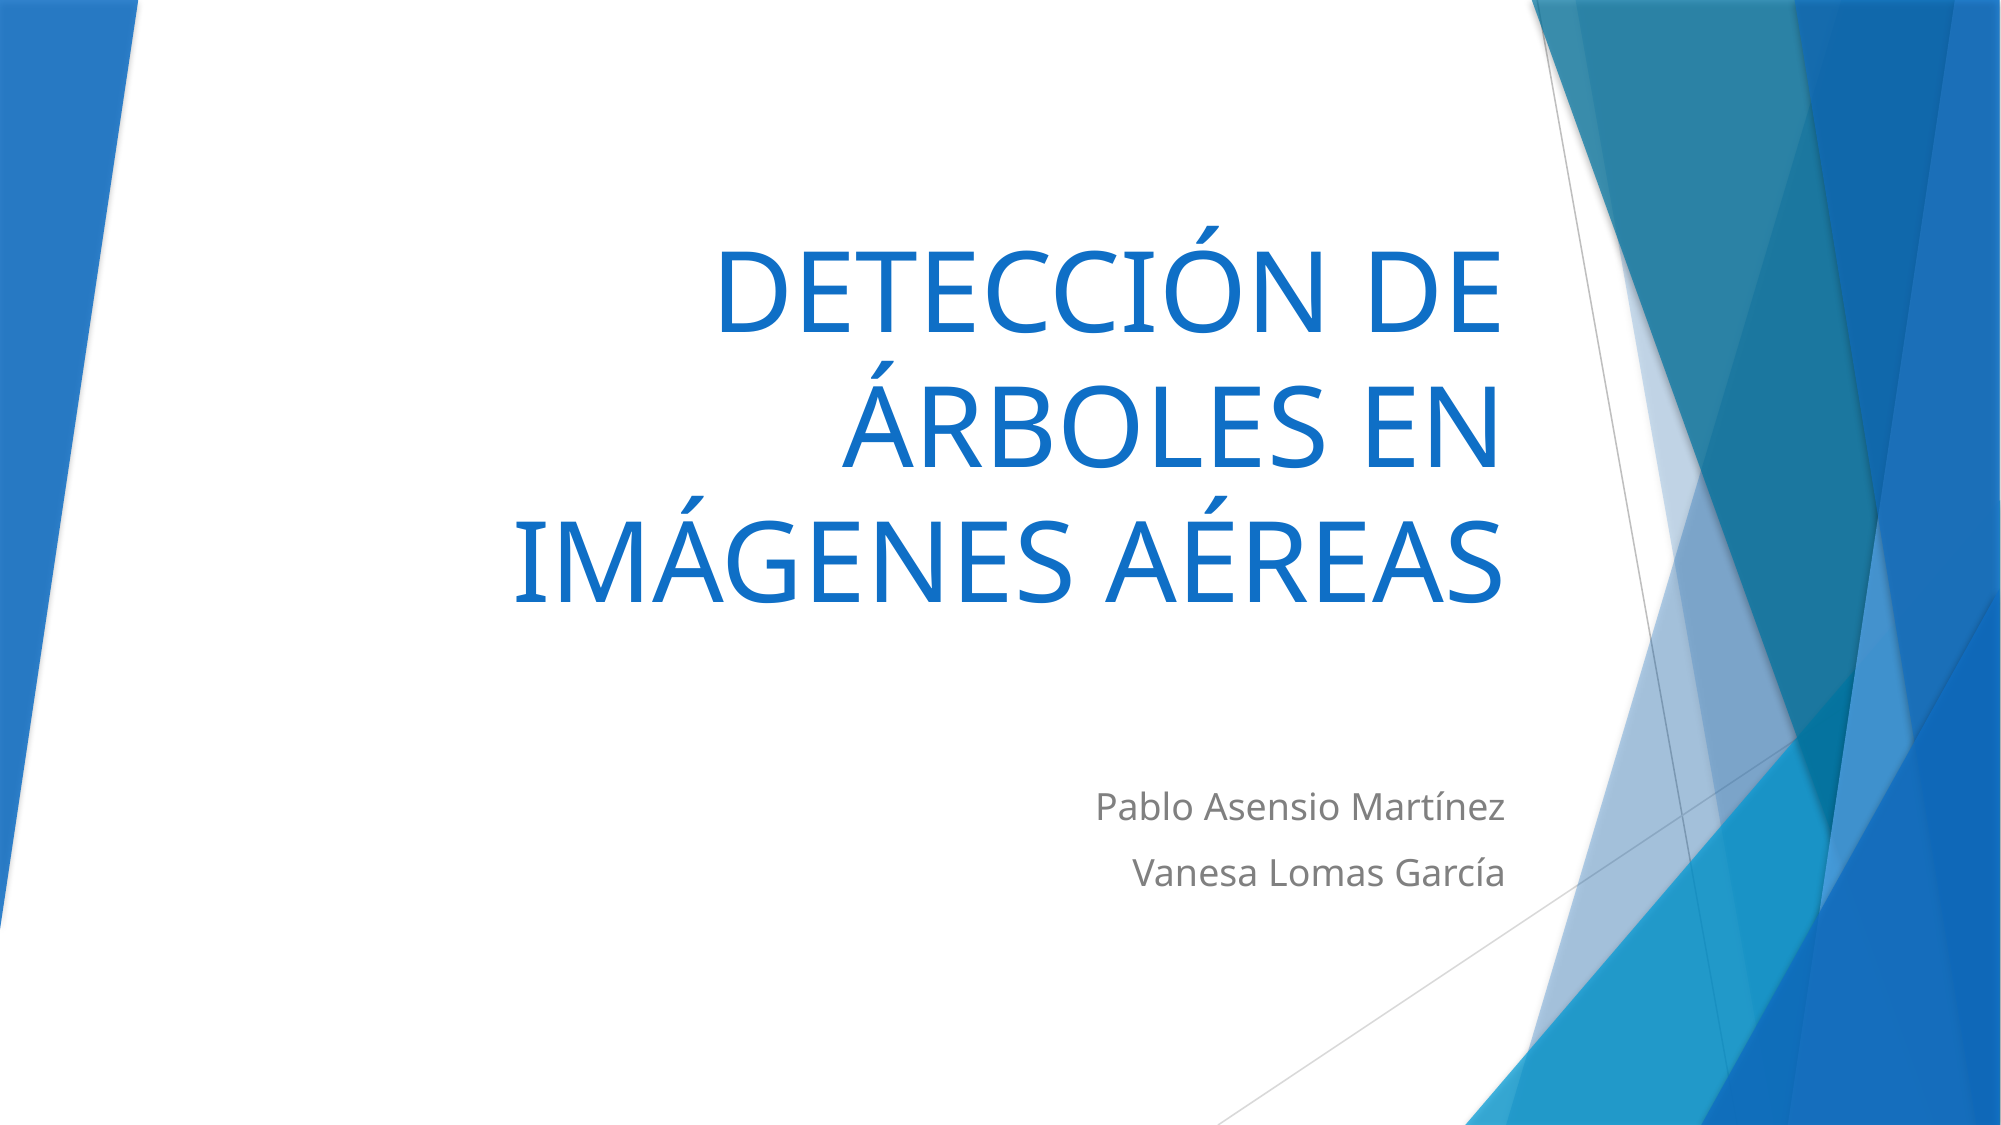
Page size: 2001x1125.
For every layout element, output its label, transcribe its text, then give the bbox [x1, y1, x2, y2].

subtitle Pablo Asensio Martínez Vanesa Lomas García [247, 775, 1522, 956]
title DETECCIÓN DE ÁRBOLES EN IMÁGENES AÉREAS [247, 362, 1522, 633]
